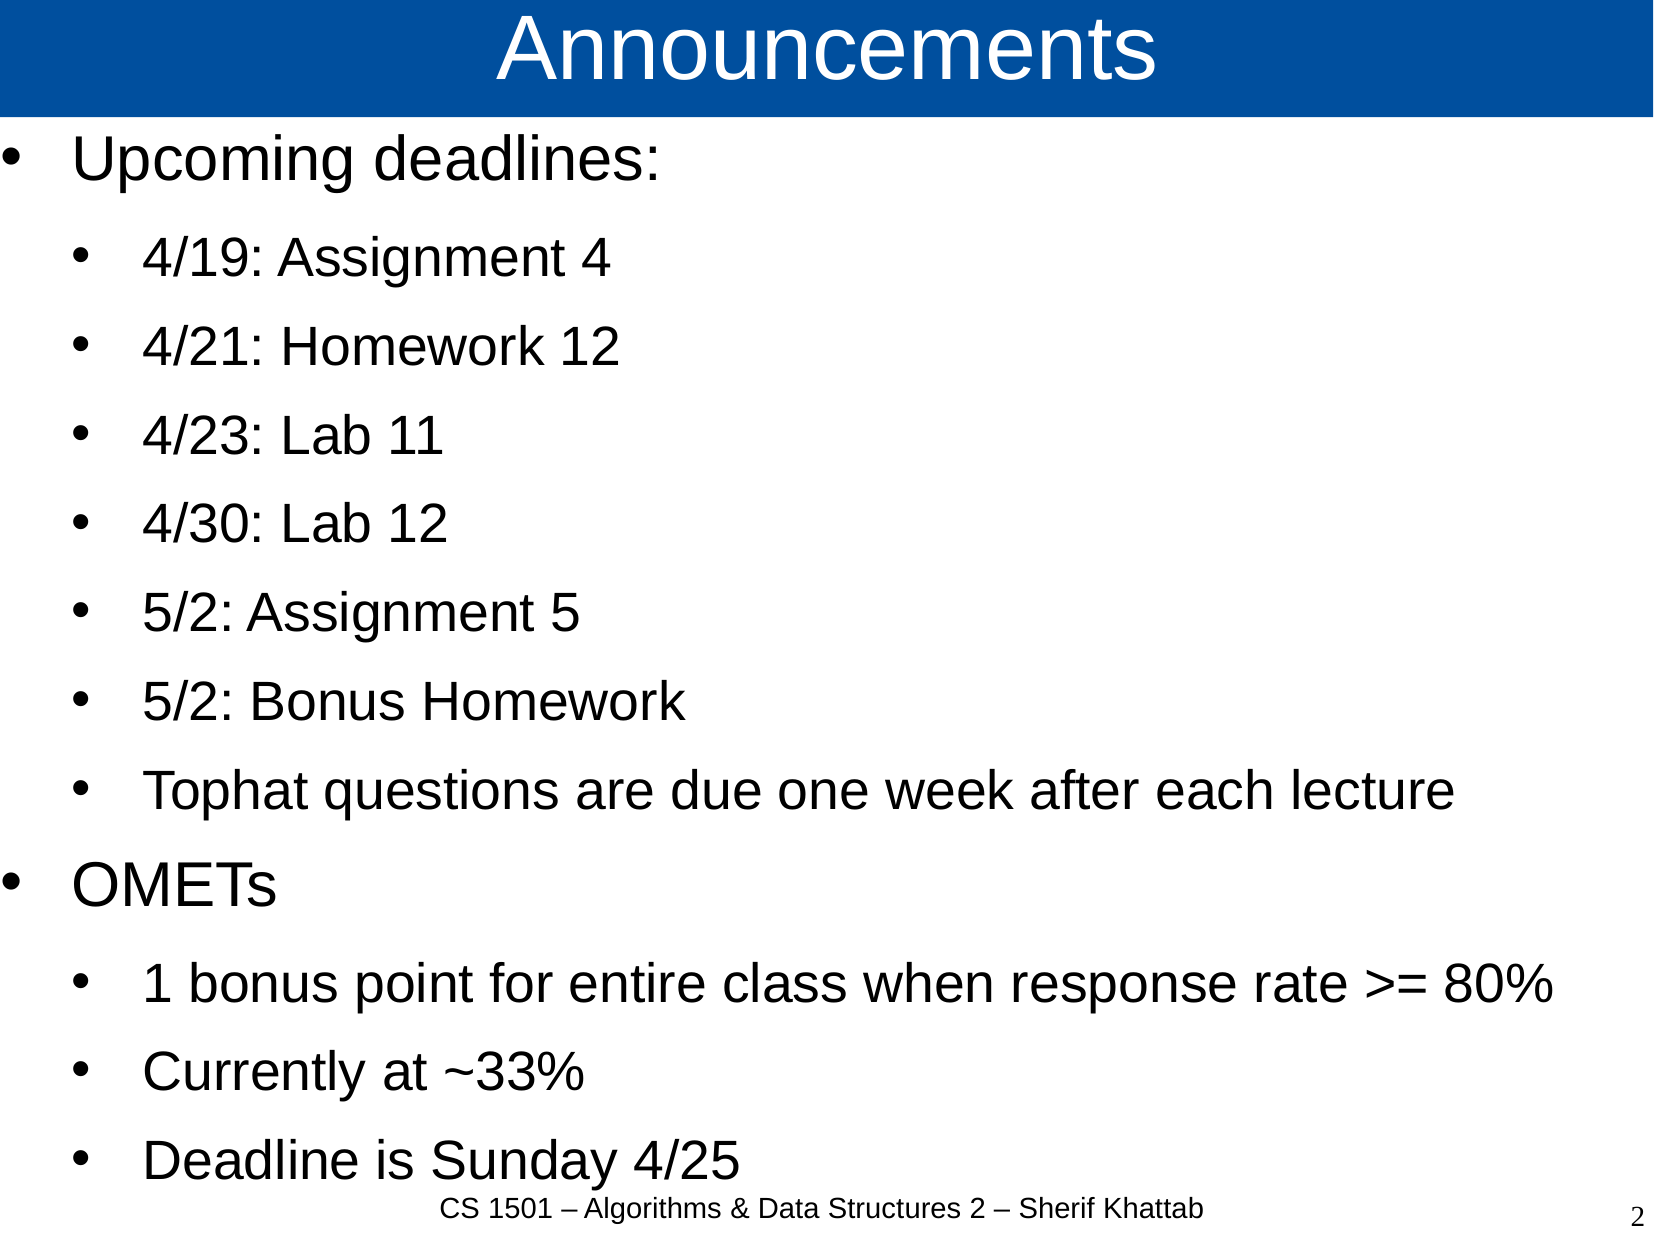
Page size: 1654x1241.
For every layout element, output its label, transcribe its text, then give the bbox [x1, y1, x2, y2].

slide_number 2 [1265, 1199, 1646, 1241]
title Announcements [0, 0, 1654, 117]
footer CS 1501 – Algorithms & Data Structures 2 – Sherif Khattab [407, 1191, 1238, 1241]
list Upcoming deadlines: 4/19: Assignment 4 4/21: Homework 12 4/23: Lab 11 4/30: Lab 12 5/2: Assignment 5 5/2: Bonus Homework Tophat questions are due one week after each lecture OMETs 1 bonus point for entire class when response rate >= 80% Currently at ~33% Deadline is Sunday 4/25 [0, 117, 1654, 1195]
